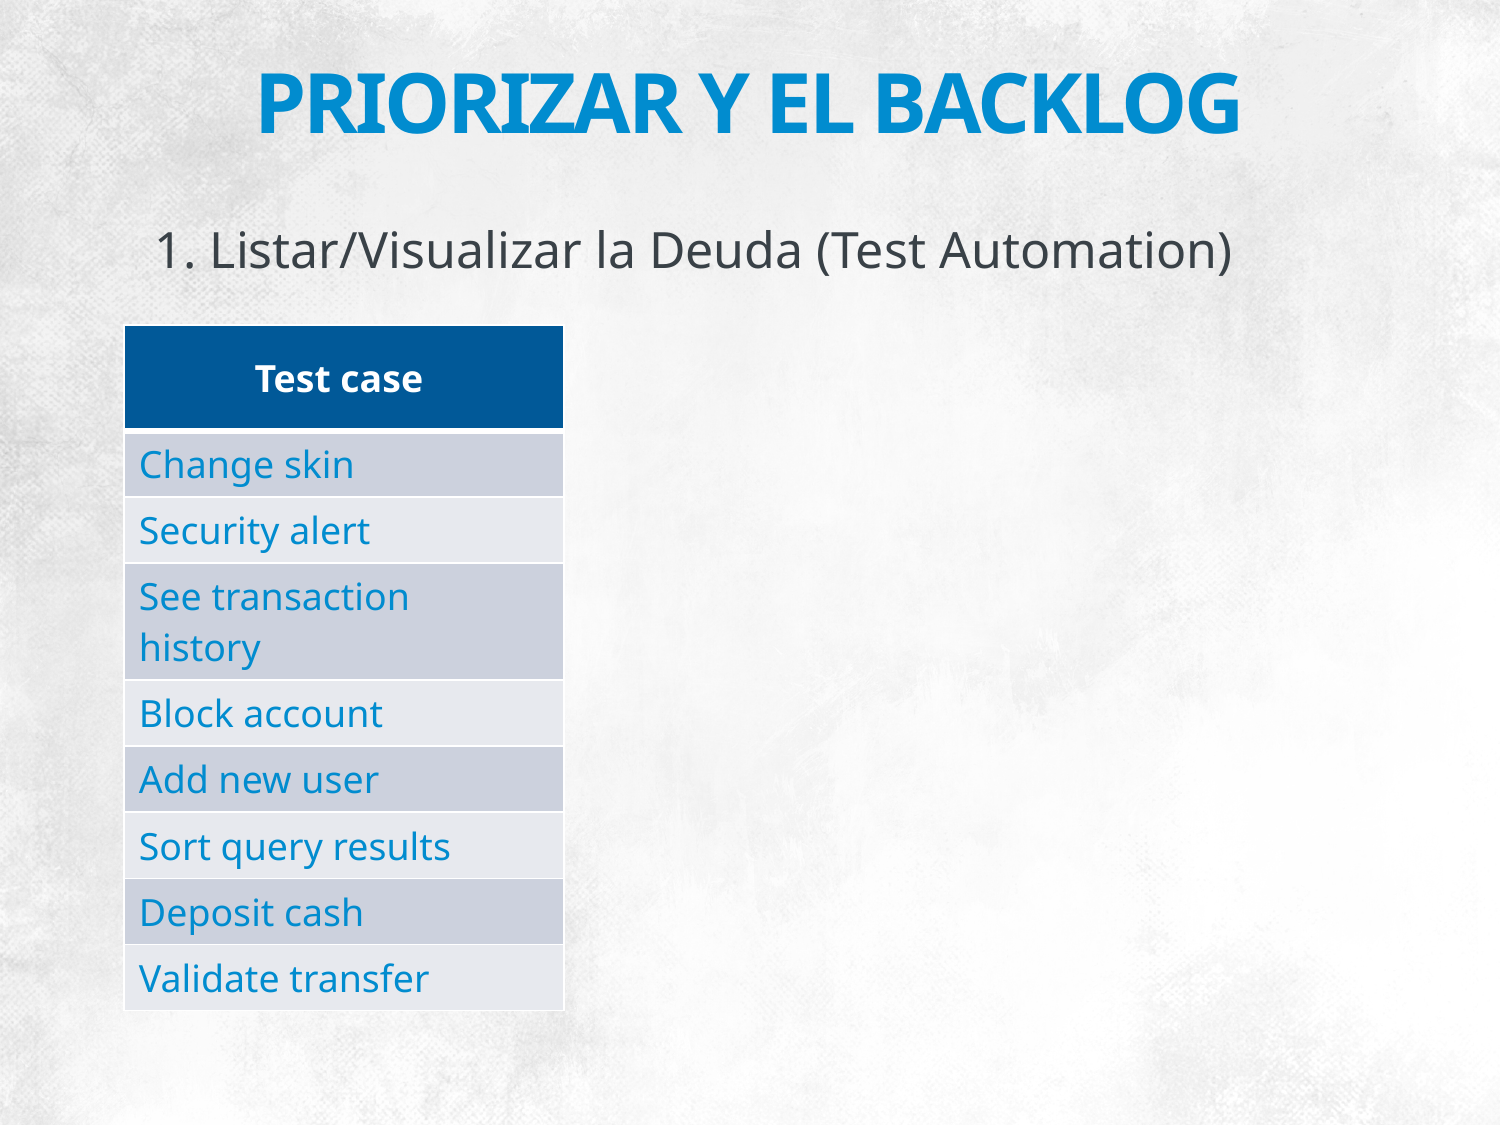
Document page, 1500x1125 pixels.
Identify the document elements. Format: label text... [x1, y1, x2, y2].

table_cell Deposit cash [125, 879, 563, 944]
table_cell Add new user [125, 747, 563, 811]
table_cell Block account [125, 681, 563, 745]
table_cell See transaction history [125, 564, 563, 679]
table_cell Sort query results [125, 813, 563, 878]
picture [0, 0, 1500, 1125]
table_cell Security alert [125, 498, 563, 562]
table_header Test case [125, 326, 563, 428]
table_cell Validate transfer [125, 945, 563, 1010]
table_cell Change skin [125, 434, 563, 496]
text_box 1. Listar/Visualizar la Deuda (Test Automation) [139, 210, 1248, 286]
text_box PRIORIZAR Y EL BACKLOG [74, 50, 1425, 151]
